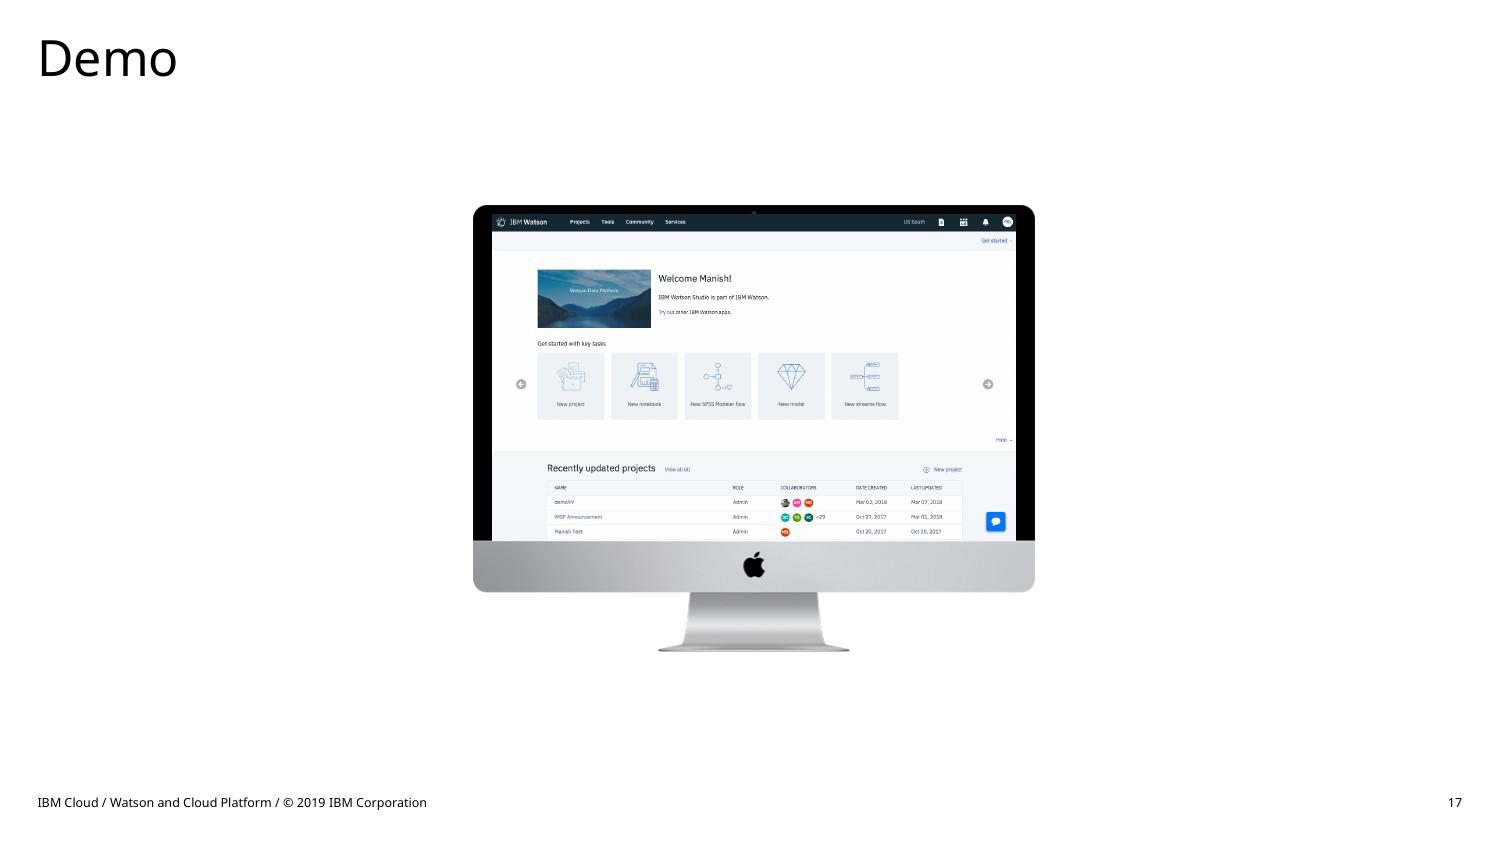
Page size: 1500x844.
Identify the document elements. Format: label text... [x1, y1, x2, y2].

slide_number 17 [1125, 791, 1463, 815]
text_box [473, 204, 1035, 655]
footer IBM Cloud / Watson and Cloud Platform / © 2019 IBM Corporation [37, 791, 1088, 815]
title Demo [37, 33, 713, 138]
